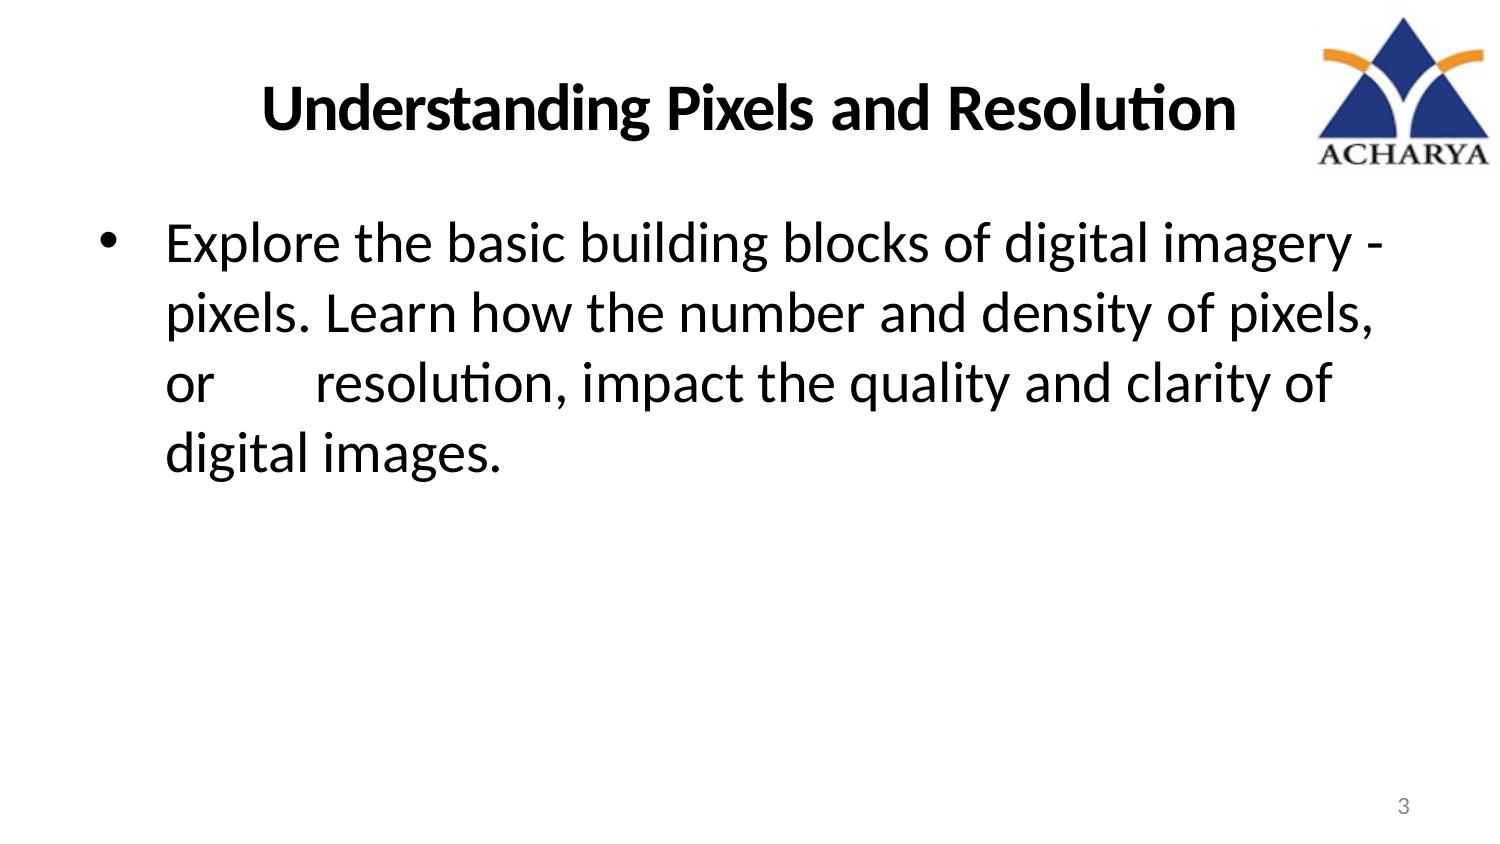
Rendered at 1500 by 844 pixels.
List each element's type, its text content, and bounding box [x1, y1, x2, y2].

list Explore the basic building blocks of digital imagery -pixels. Learn how the number and density of pixels, or resolution, impact the quality and clarity of digital images. [75, 196, 1425, 754]
picture [1312, 0, 1500, 182]
title Understanding Pixels and Resolution [75, 33, 1307, 175]
slide_number 3 [1074, 782, 1425, 827]
